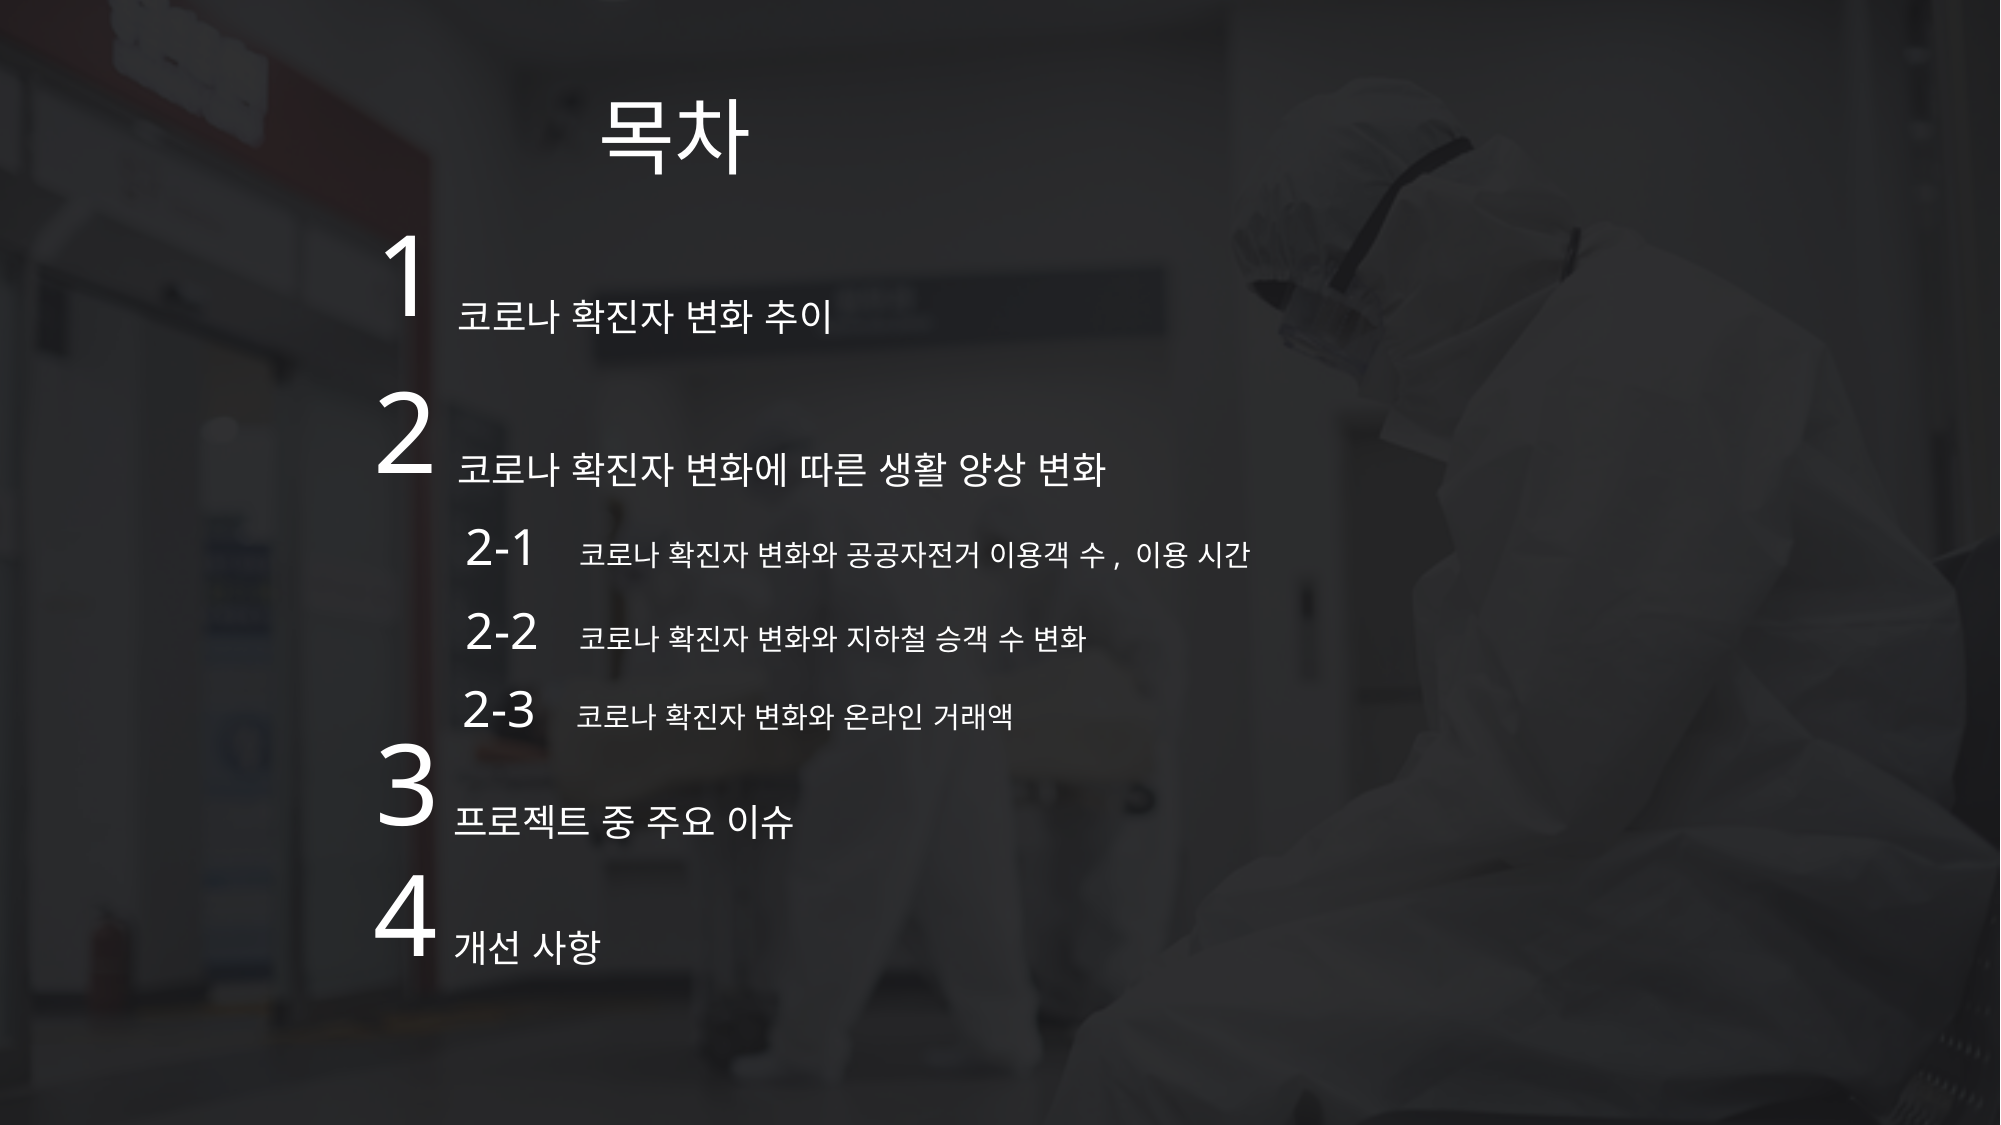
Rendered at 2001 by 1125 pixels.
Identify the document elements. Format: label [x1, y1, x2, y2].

text_box [450, 508, 1497, 585]
picture [0, 0, 2000, 1125]
text_box [450, 591, 1497, 668]
text_box [448, 670, 1494, 746]
